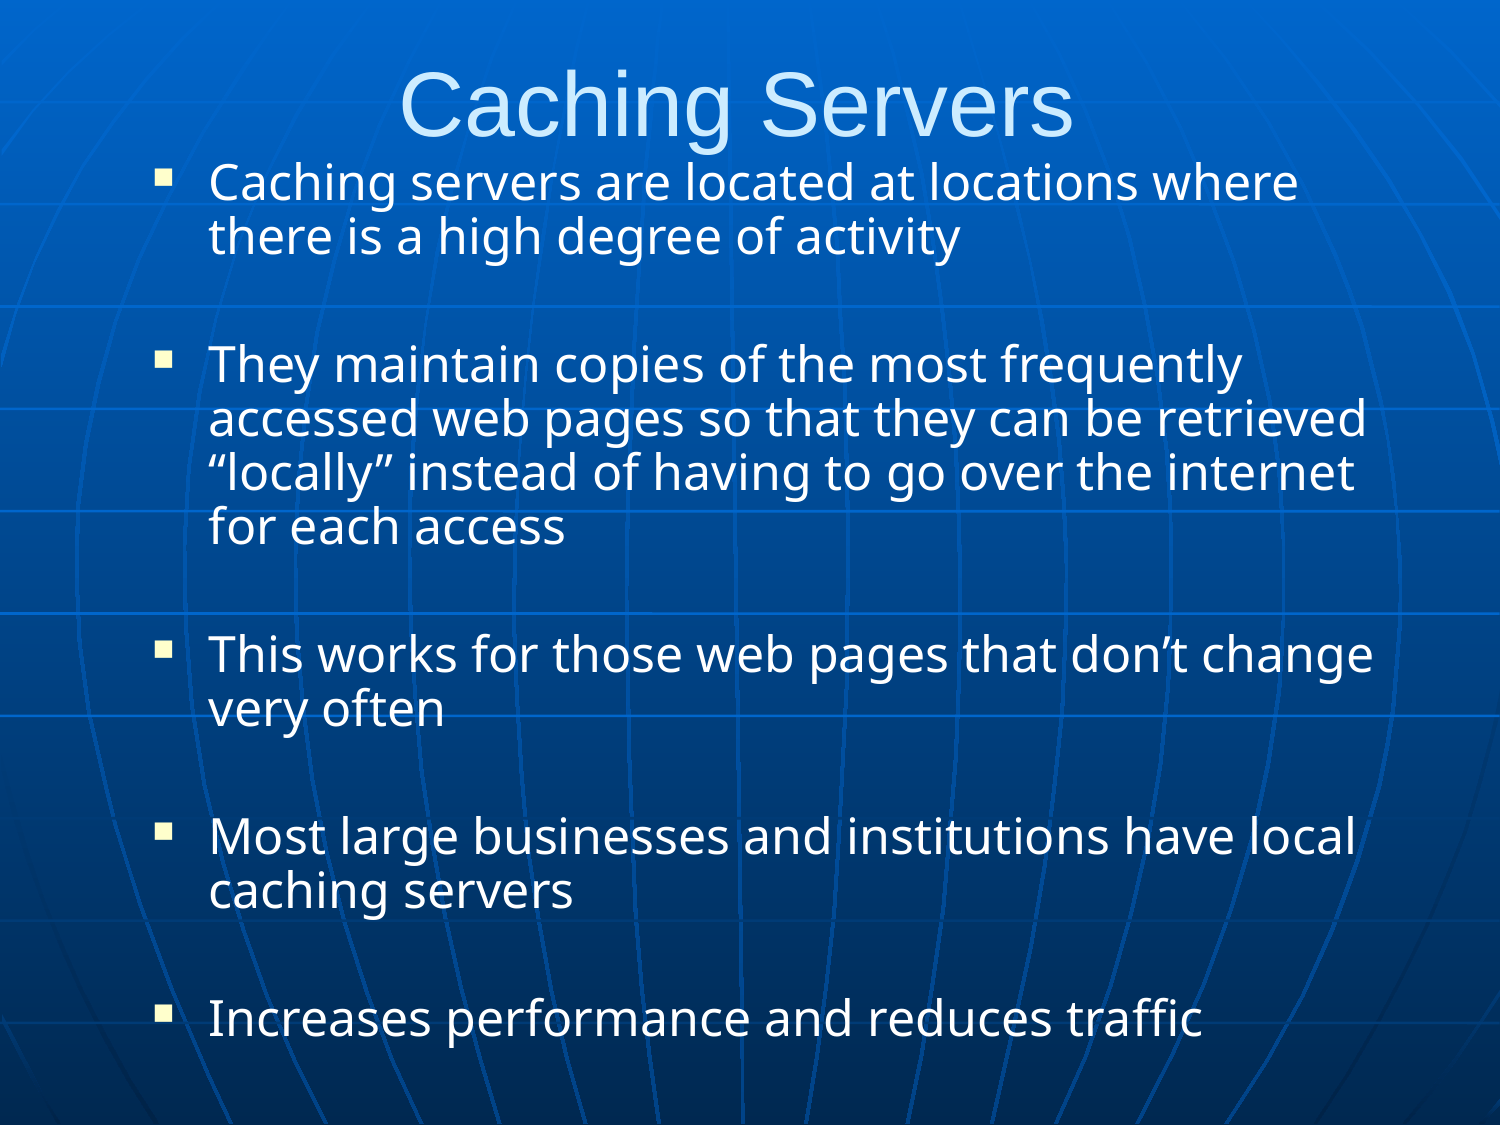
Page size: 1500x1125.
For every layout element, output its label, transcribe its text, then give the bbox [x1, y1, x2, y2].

title Caching Servers [99, 37, 1375, 163]
list Caching servers are located at locations where there is a high degree of activity They maintain copies of the most frequently accessed web pages so that they can be retrieved “locally” instead of having to go over the internet for each access This works for those web pages that don’t change very often Most large businesses and institutions have local caching servers Increases performance and reduces traffic [137, 149, 1413, 825]
